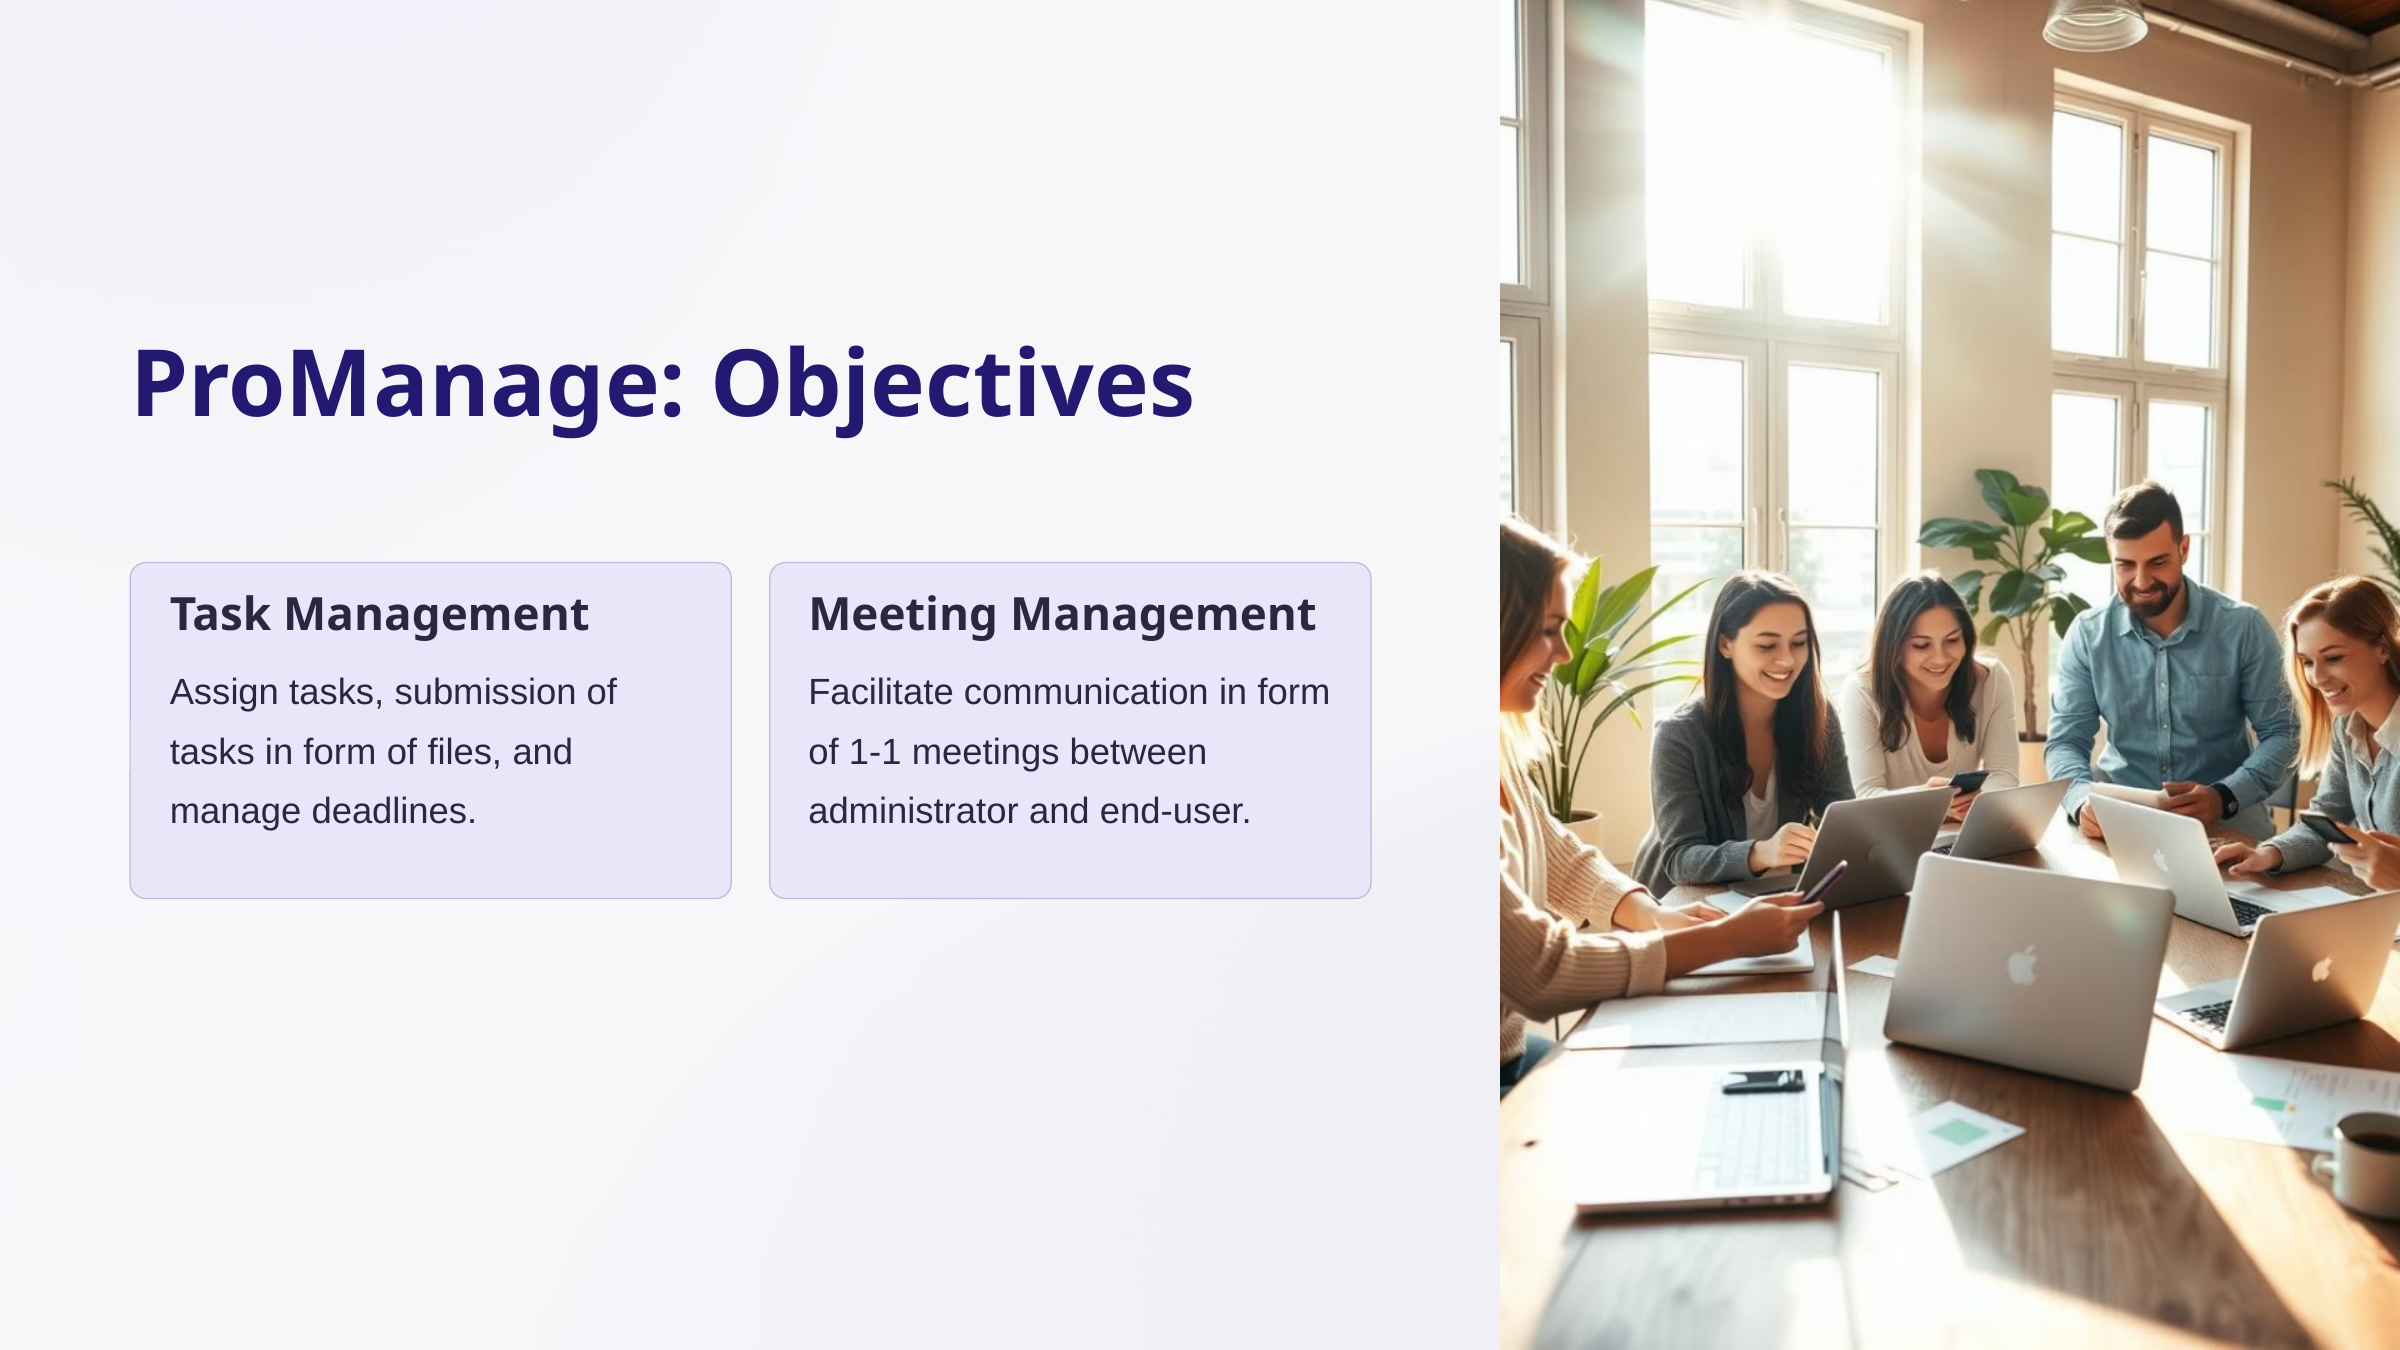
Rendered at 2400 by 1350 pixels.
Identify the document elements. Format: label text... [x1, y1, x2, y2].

text_box ProManage: Objectives [130, 319, 1061, 436]
text_box Task Management [169, 582, 635, 641]
text_box [769, 562, 1371, 899]
text_box Assign tasks, submission of tasks in form of files, and manage deadlines. [169, 652, 695, 772]
text_box [130, 562, 732, 899]
text_box Meeting Management [808, 582, 1274, 641]
text_box Facilitate communication in form of 1-1 meetings between administrator and end-user. [808, 652, 1333, 832]
picture [1499, 0, 2400, 1350]
